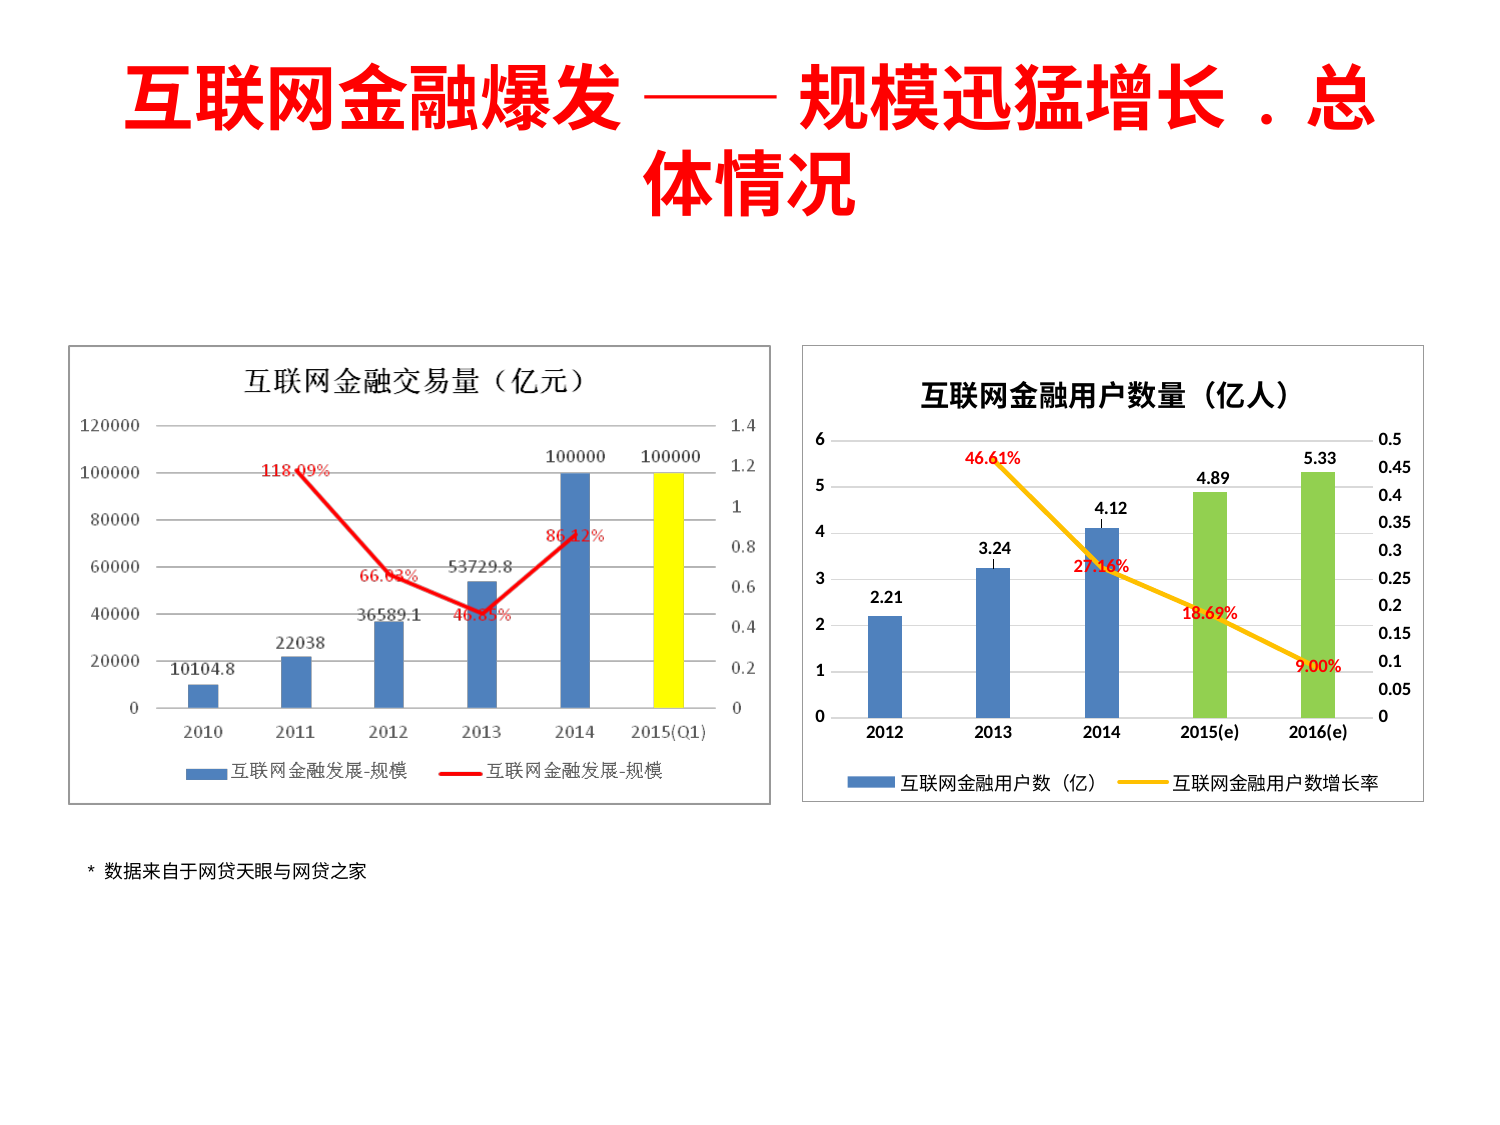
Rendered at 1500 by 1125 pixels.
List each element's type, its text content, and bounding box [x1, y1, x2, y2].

text_box * 数据来自于网贷天眼与网贷之家 [72, 845, 581, 890]
title 互联网金融爆发 —— 规模迅猛增长 . 总体情况 [74, 44, 1426, 233]
chart [802, 345, 1425, 802]
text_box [59, 338, 778, 813]
